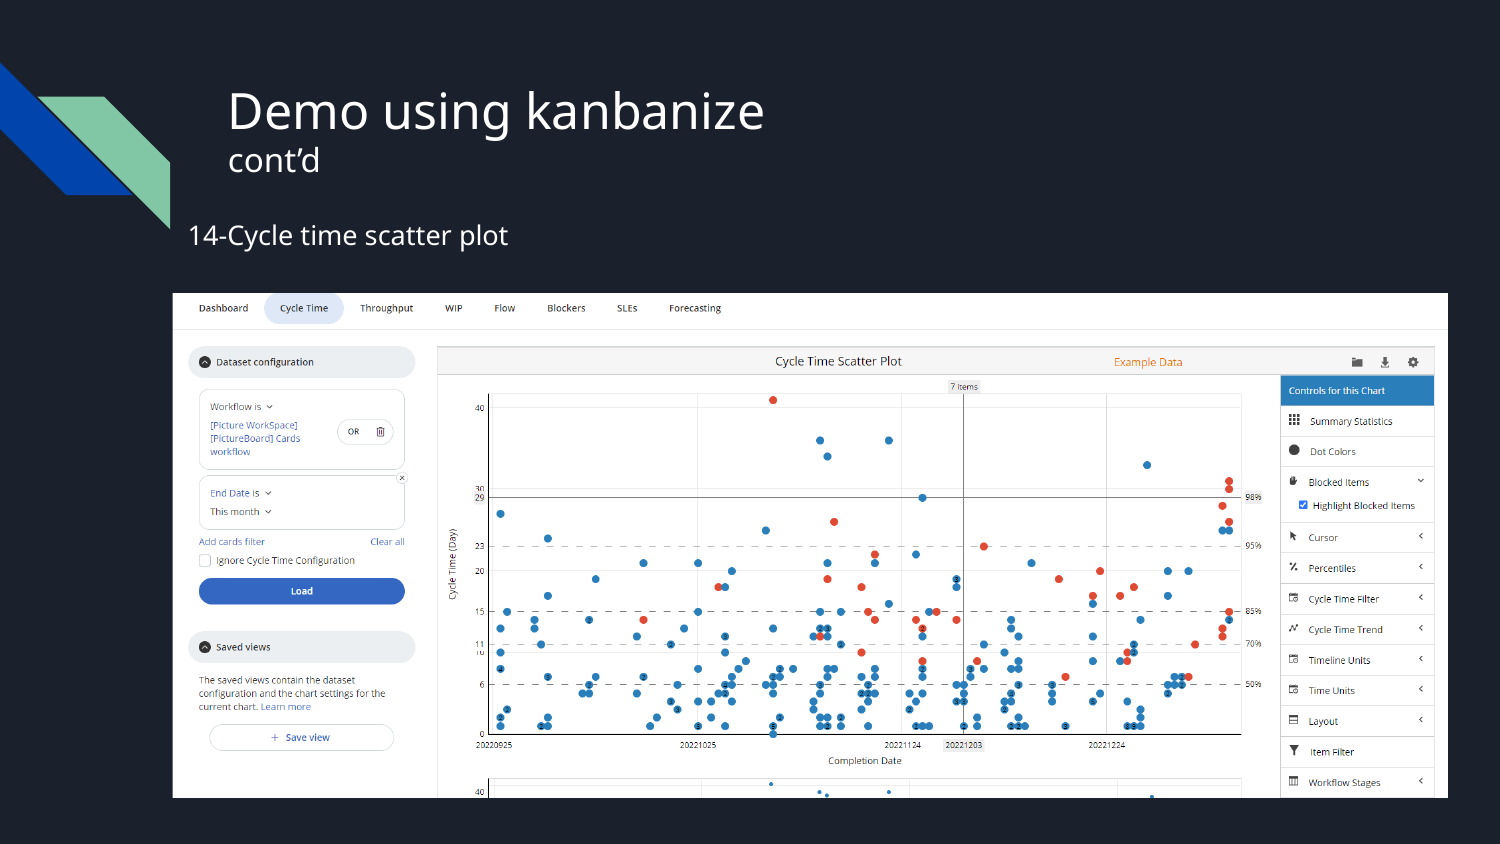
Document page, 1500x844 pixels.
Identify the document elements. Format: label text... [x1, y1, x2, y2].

picture [172, 293, 1449, 798]
list 14-Cycle time scatter plot [172, 198, 1328, 276]
title Demo using kanbanize cont’d [212, 64, 1368, 215]
